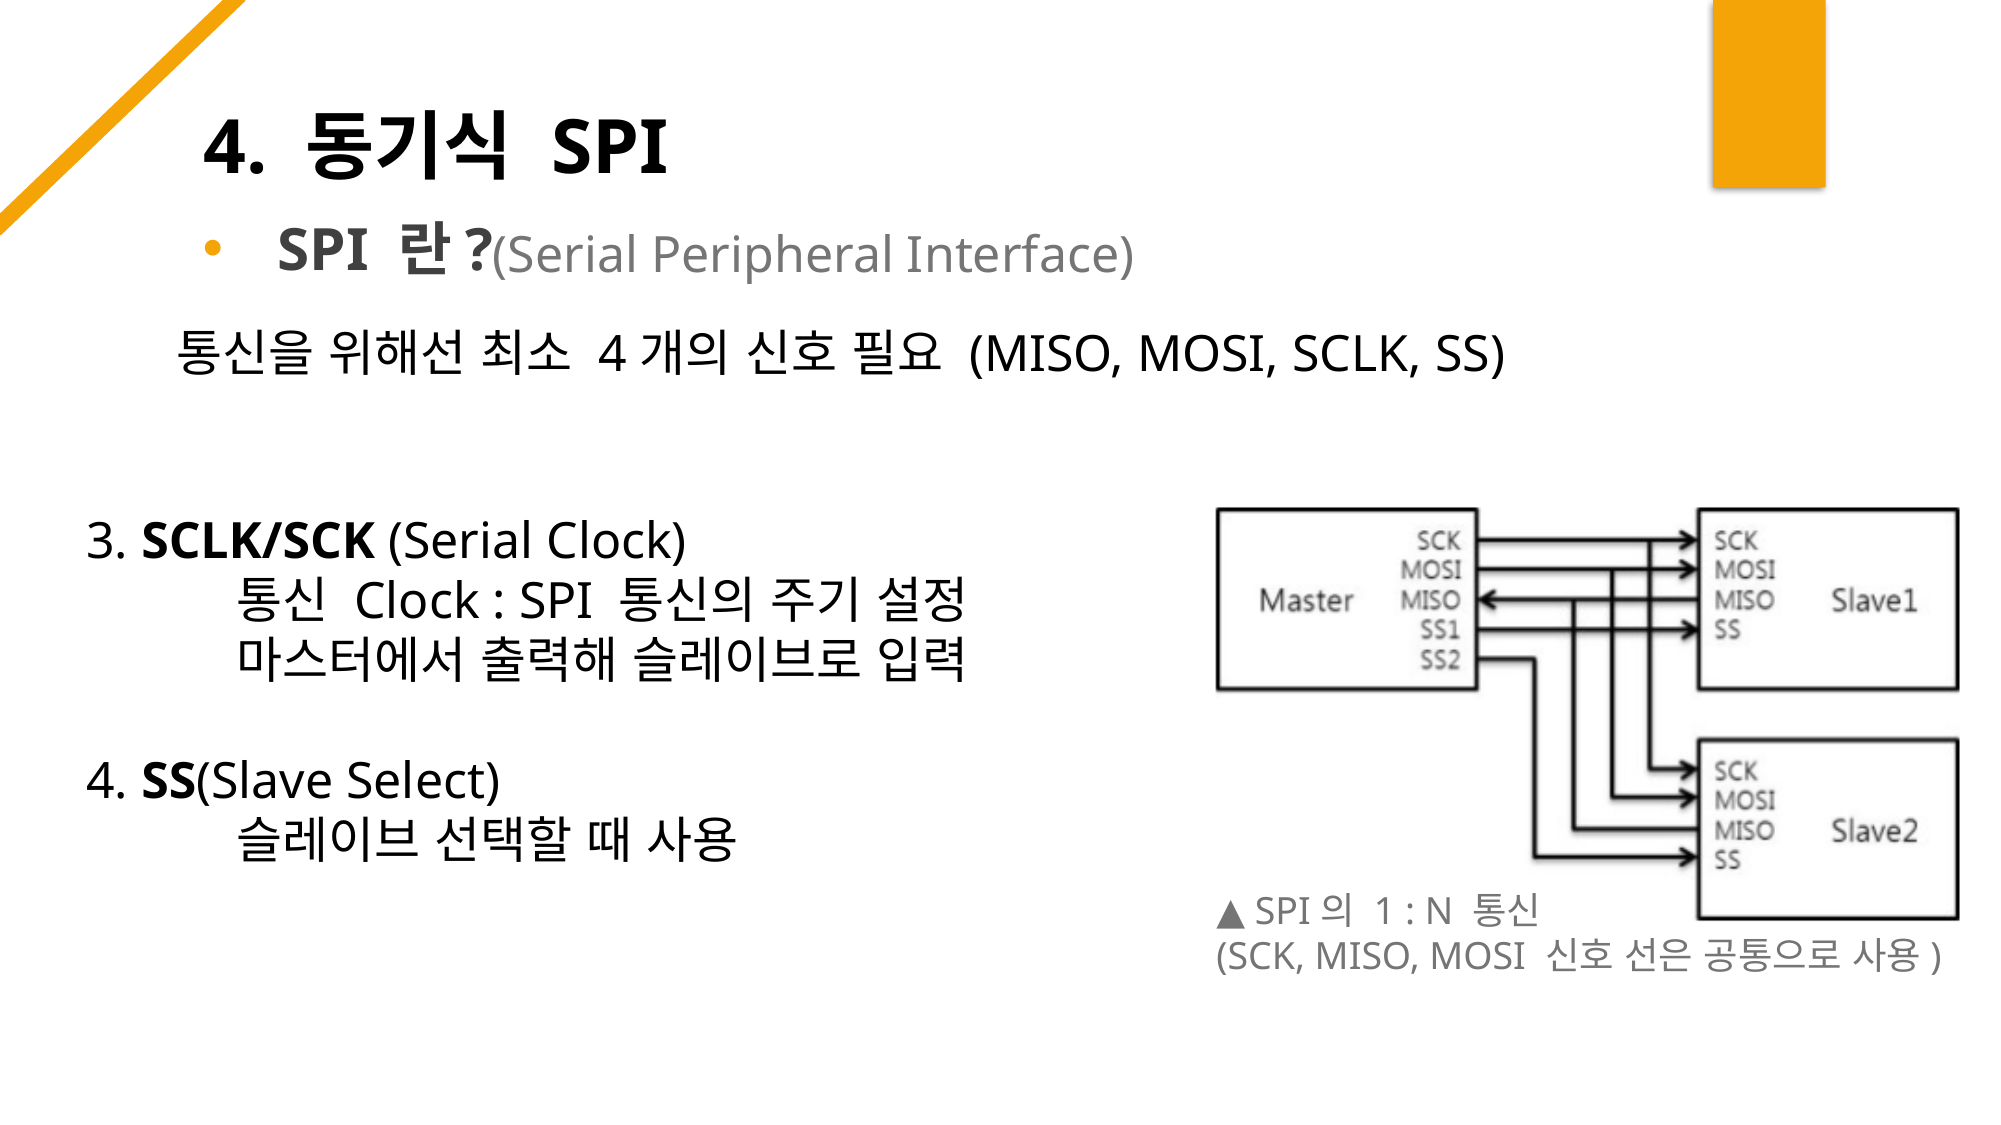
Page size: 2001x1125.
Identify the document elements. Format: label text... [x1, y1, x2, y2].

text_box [1201, 501, 1979, 986]
text_box 3. SCLK/SCK (Serial Clock) 통신 Clock : SPI 통신의 주기 설정 마스터에서 출력해 슬레이브로 입력 4. SS(Slave Select) 슬레이브 선택할 때 사용 [71, 500, 1138, 876]
text_box [0, 0, 246, 236]
text_box 4. 동기식 SPI [189, 91, 1287, 197]
text_box 통신을 위해선 최소 4개의 신호 필요 (MISO, MOSI, SCLK, SS) [161, 314, 1778, 449]
text_box (Serial Peripheral Interface) [478, 210, 1150, 290]
text_box SPI 란? [188, 205, 725, 290]
